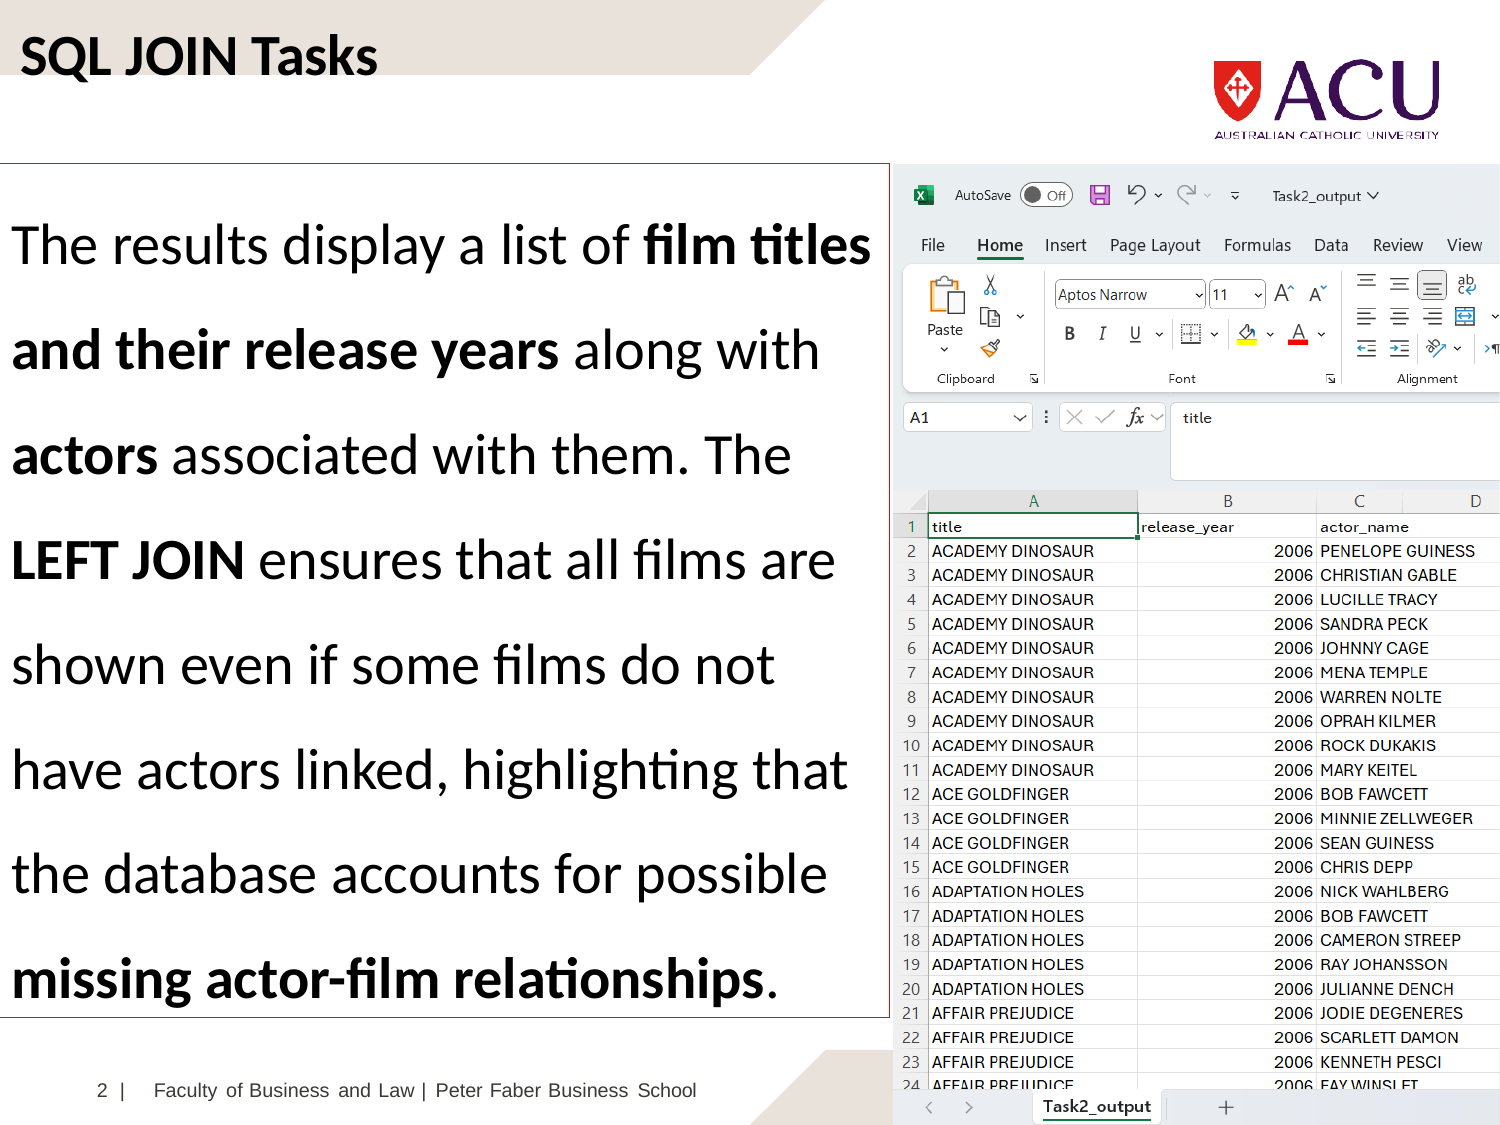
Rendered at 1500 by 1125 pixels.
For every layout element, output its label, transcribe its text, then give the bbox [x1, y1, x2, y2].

picture [1214, 95, 1439, 139]
text_box SQL JOIN Tasks [5, 0, 1500, 95]
text_box The results display a list of film titles and their release years along with actors associated with them. The LEFT JOIN ensures that all films are shown even if some films do not have actors linked, highlighting that the database accounts for possible missing actor-film relationships. [0, 163, 890, 1018]
text_box 2 | Faculty of Business and Law | Peter Faber Business School [94, 1074, 702, 1102]
picture [892, 164, 1500, 1125]
